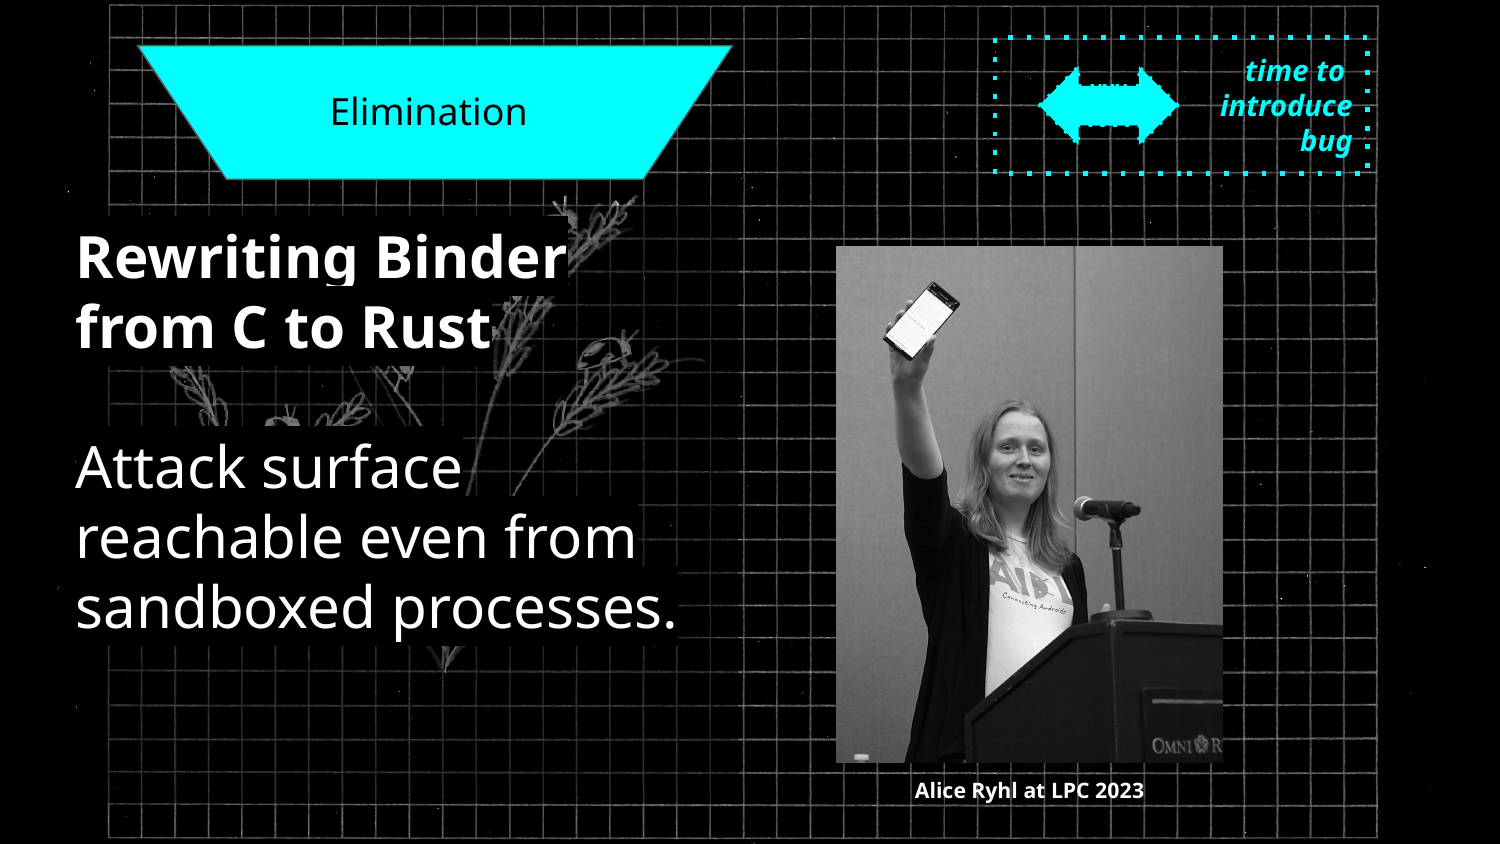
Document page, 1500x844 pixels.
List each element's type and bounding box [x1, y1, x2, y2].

text_box [137, 45, 733, 180]
text_box [994, 37, 1368, 175]
picture [47, 0, 1453, 844]
